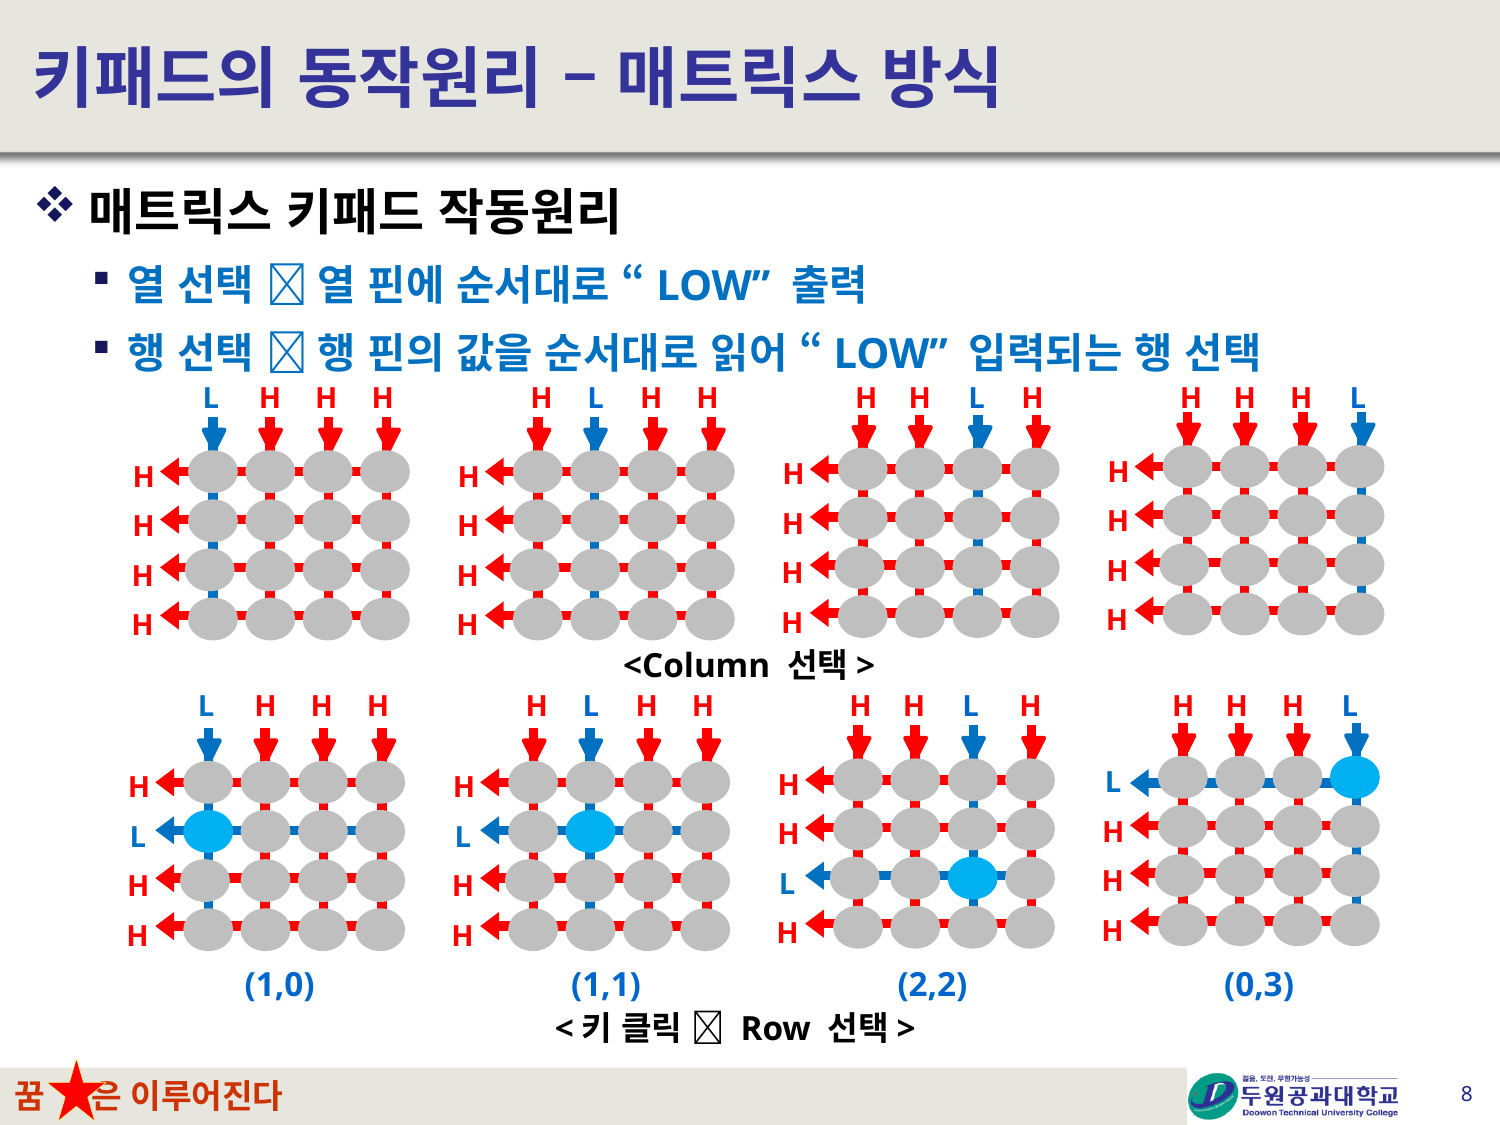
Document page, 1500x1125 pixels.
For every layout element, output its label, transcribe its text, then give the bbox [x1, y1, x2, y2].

title 키패드의 동작원리 – 매트릭스 방식 [17, 8, 1483, 142]
picture [0, 1066, 1400, 1125]
picture [100, 1085, 113, 1090]
slide_number 8 [1399, 1071, 1488, 1119]
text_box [115, 371, 1385, 1051]
list 매트릭스 키패드 작동원리 열 선택  열 핀에 순서대로 “LOW” 출력 행 선택  행 핀의 값을 순서대로 읽어 “LOW” 입력되는 행 선택 [17, 160, 1487, 1067]
picture [0, 0, 1500, 173]
